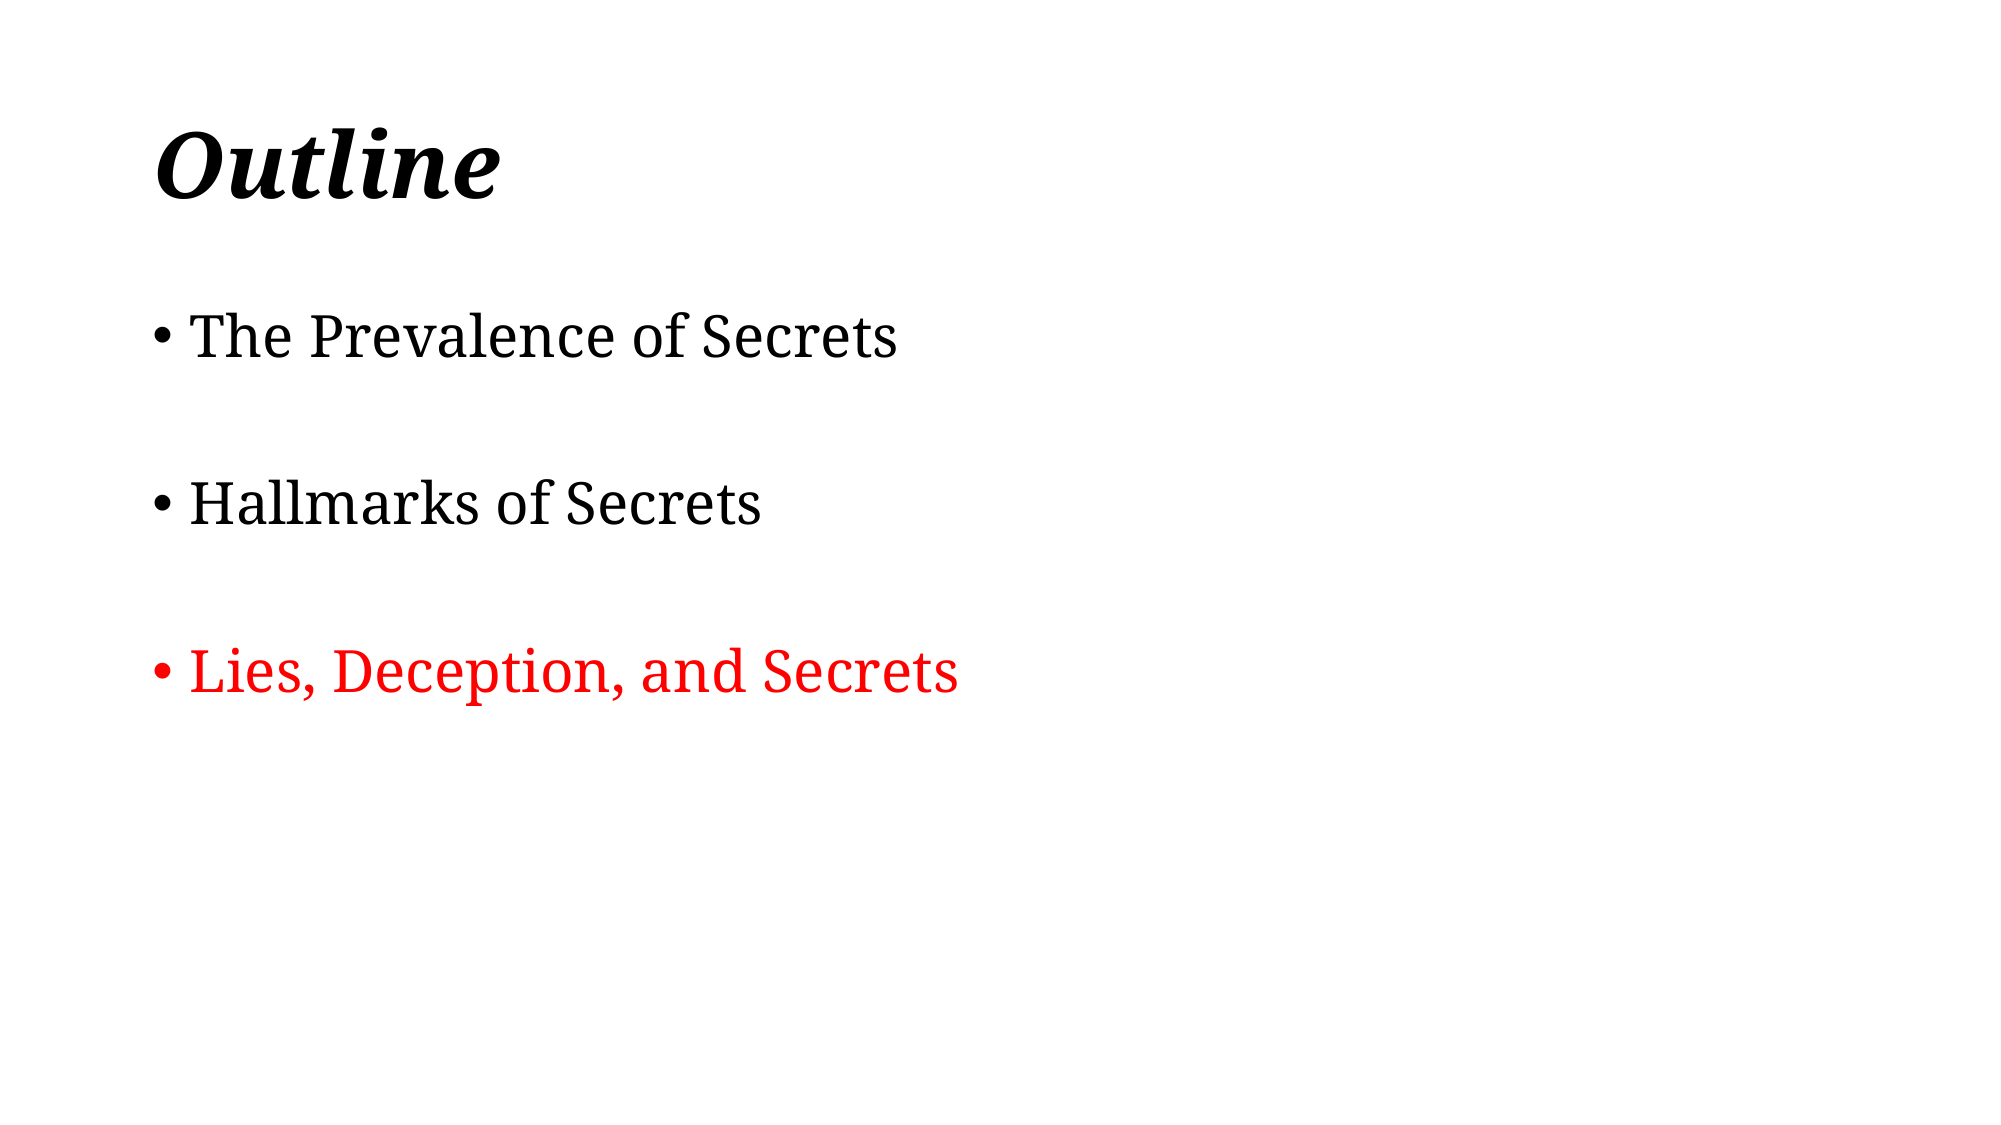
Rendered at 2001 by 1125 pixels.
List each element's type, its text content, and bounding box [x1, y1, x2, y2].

title Outline [137, 59, 1863, 278]
list The Prevalence of Secrets Hallmarks of Secrets Lies, Deception, and Secrets [137, 299, 1863, 1014]
